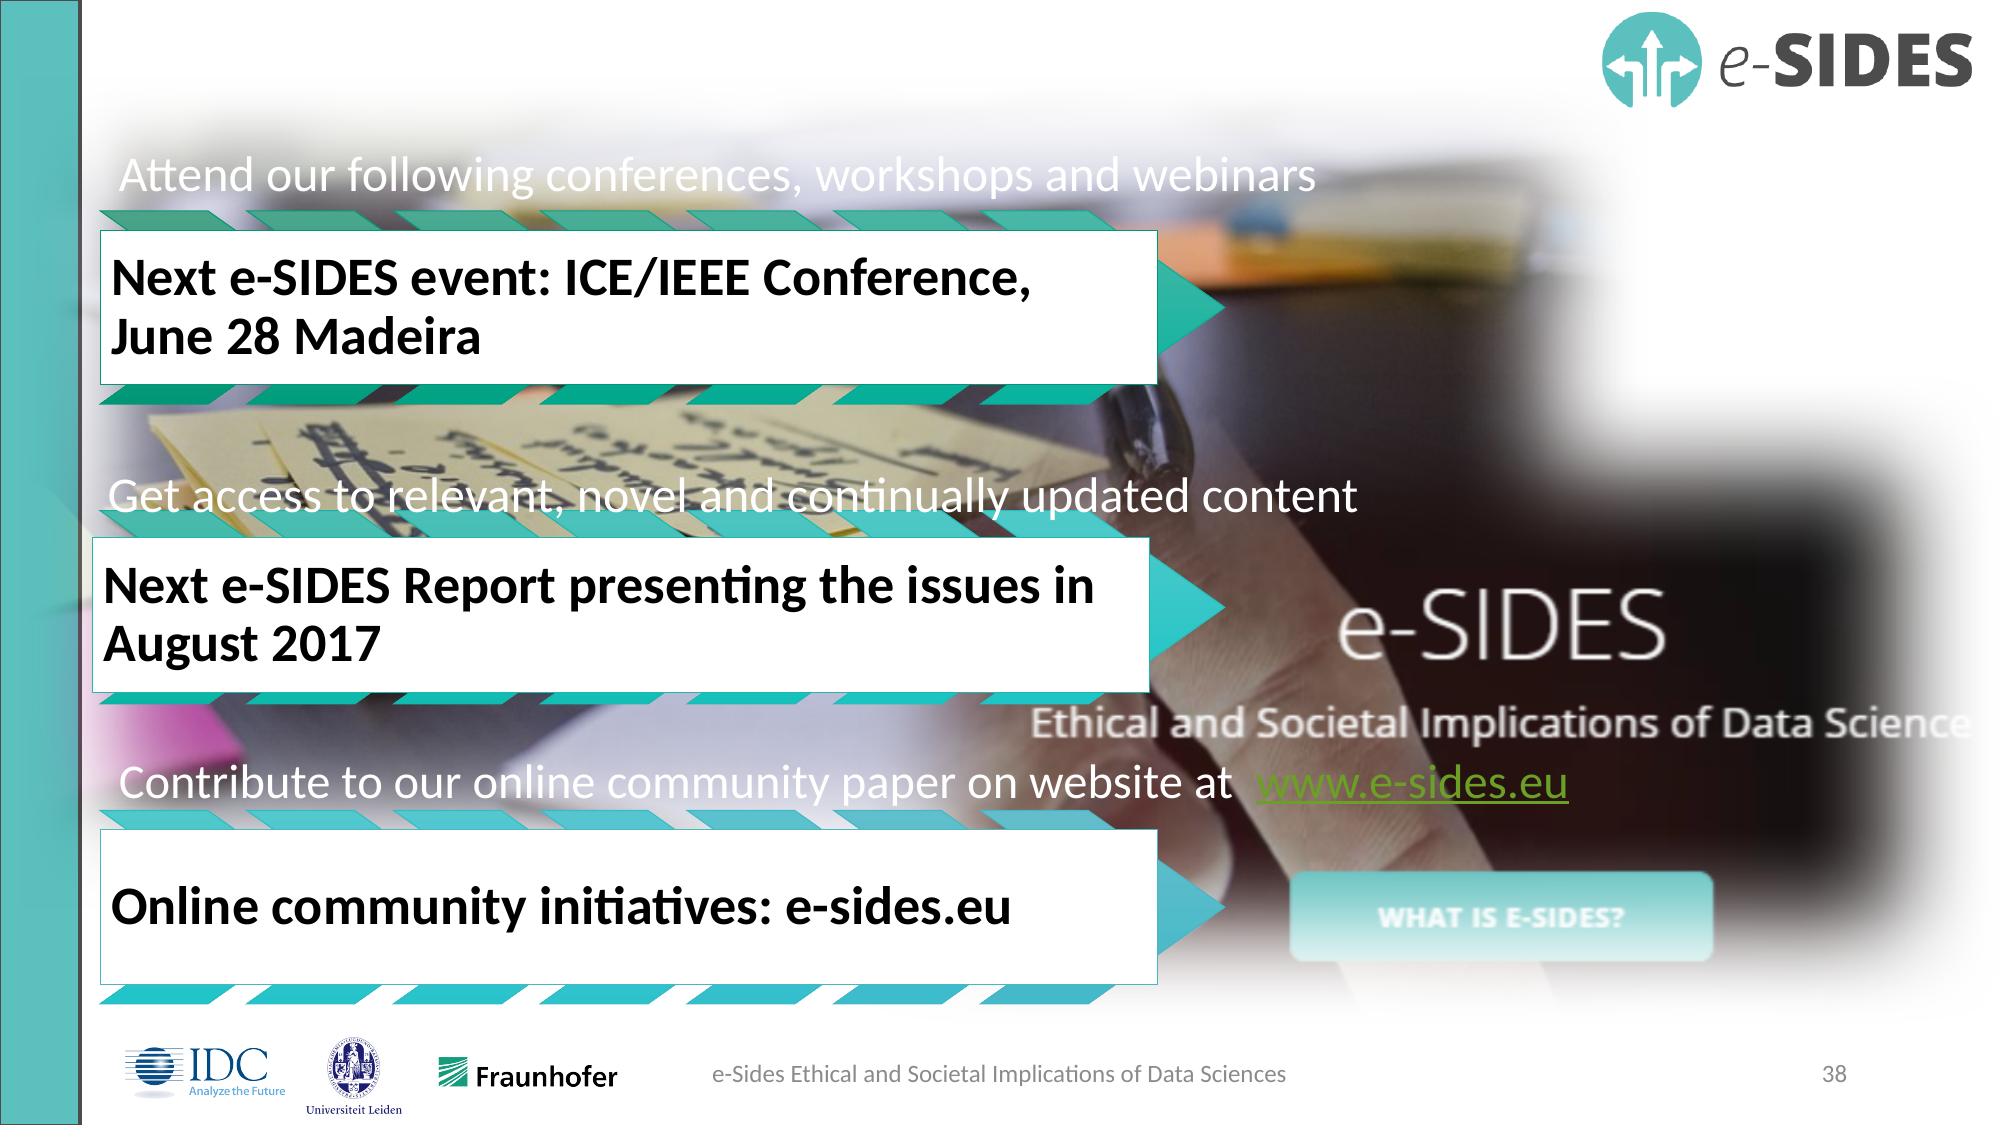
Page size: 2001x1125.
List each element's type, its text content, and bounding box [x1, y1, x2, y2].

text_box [0, 115, 1542, 1005]
footer e-Sides Ethical and Societal Implications of Data Sciences [662, 1042, 1338, 1103]
picture [81, 1024, 402, 1124]
picture [20, 9, 2000, 1024]
picture [437, 1032, 619, 1111]
slide_number 38 [1687, 1042, 1863, 1103]
